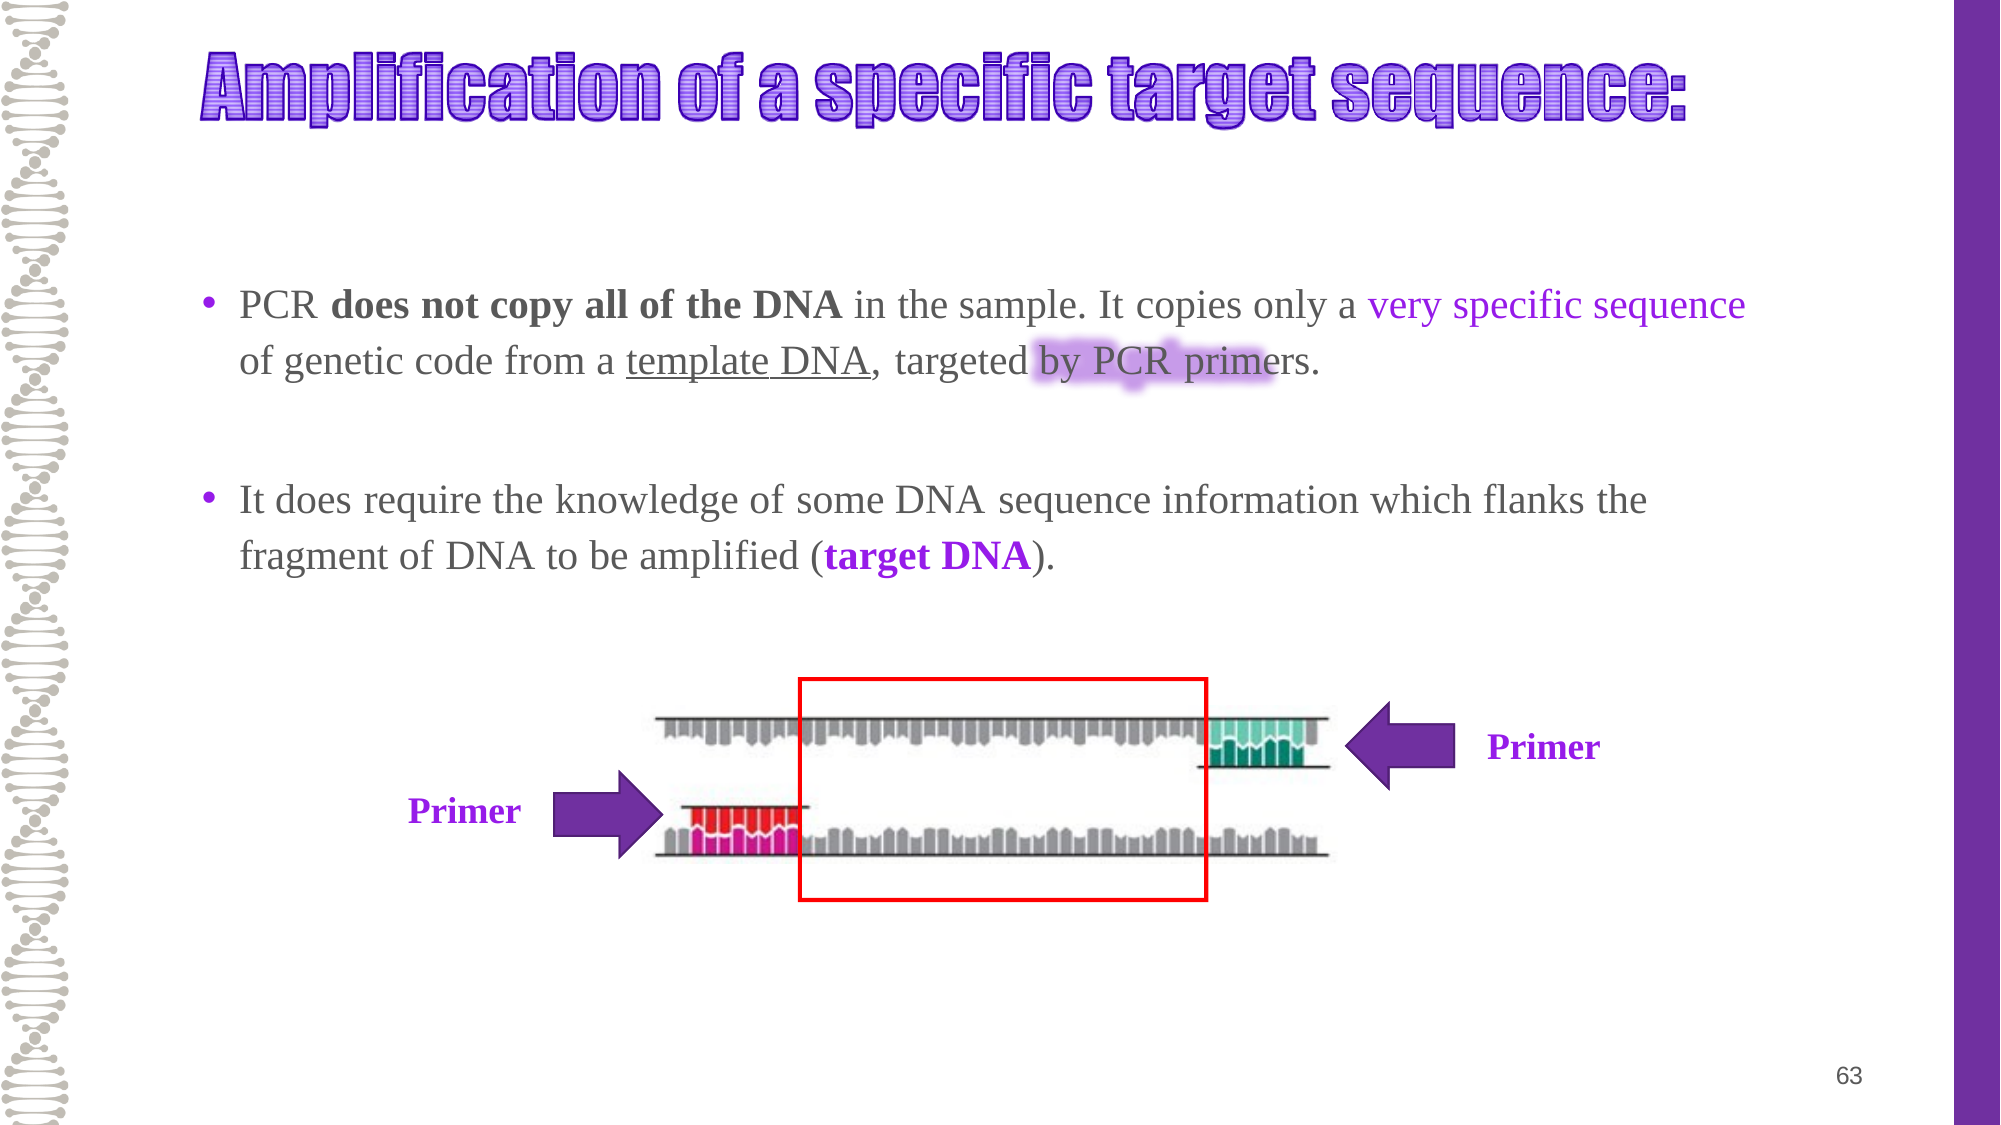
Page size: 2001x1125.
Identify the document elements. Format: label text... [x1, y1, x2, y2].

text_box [197, 49, 1688, 132]
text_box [552, 676, 1338, 903]
picture [995, 301, 1315, 428]
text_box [0, 0, 69, 1125]
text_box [1344, 700, 1456, 791]
slide_number 63 [1829, 1058, 1870, 1125]
text_box Primer [1484, 720, 1604, 768]
text_box Primer [405, 784, 525, 832]
text_box PCR does not copy all of the DNA in the sample. It copies only a very specific sequence of genetic code from a template DNA, targeted by PCR primers. It does require the knowledge of some DNA sequence information which flanks the fragment of DNA to be amplified (target DNA). [199, 268, 1795, 579]
